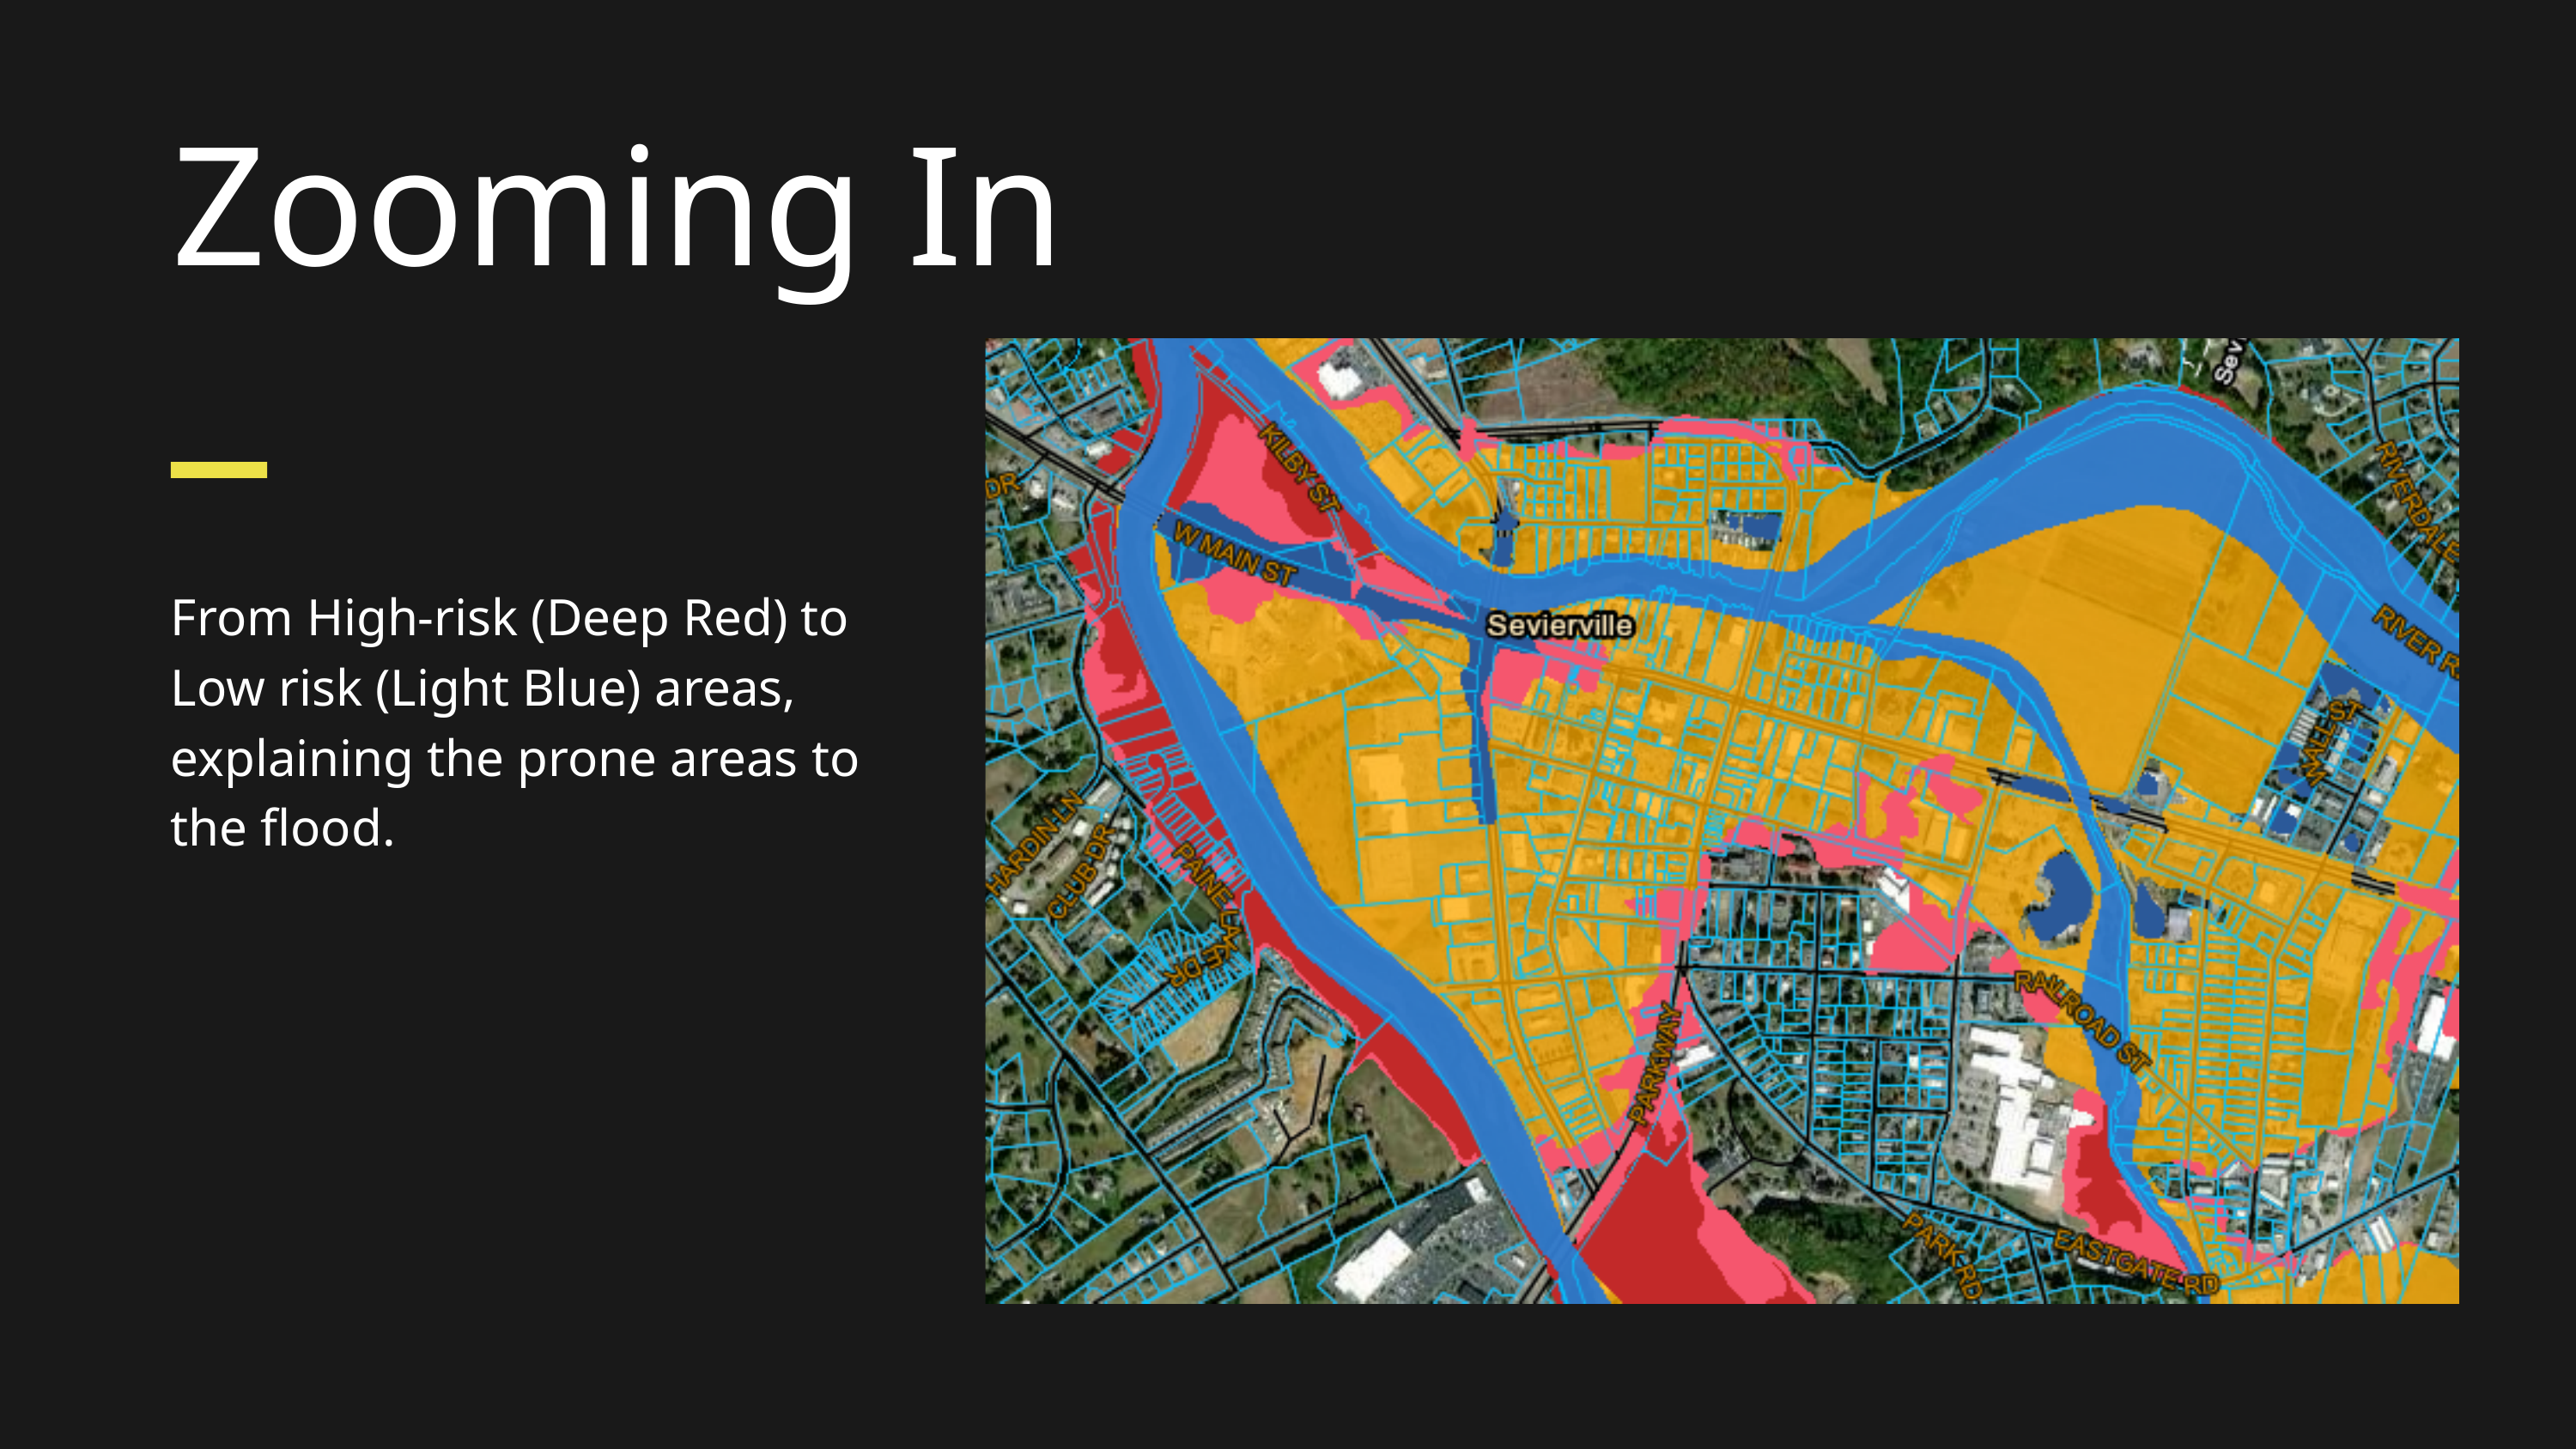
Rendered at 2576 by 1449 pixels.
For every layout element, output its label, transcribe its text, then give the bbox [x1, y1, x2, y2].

text_box Zooming In [170, 68, 1066, 300]
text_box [170, 461, 925, 852]
text_box [985, 338, 2459, 1304]
